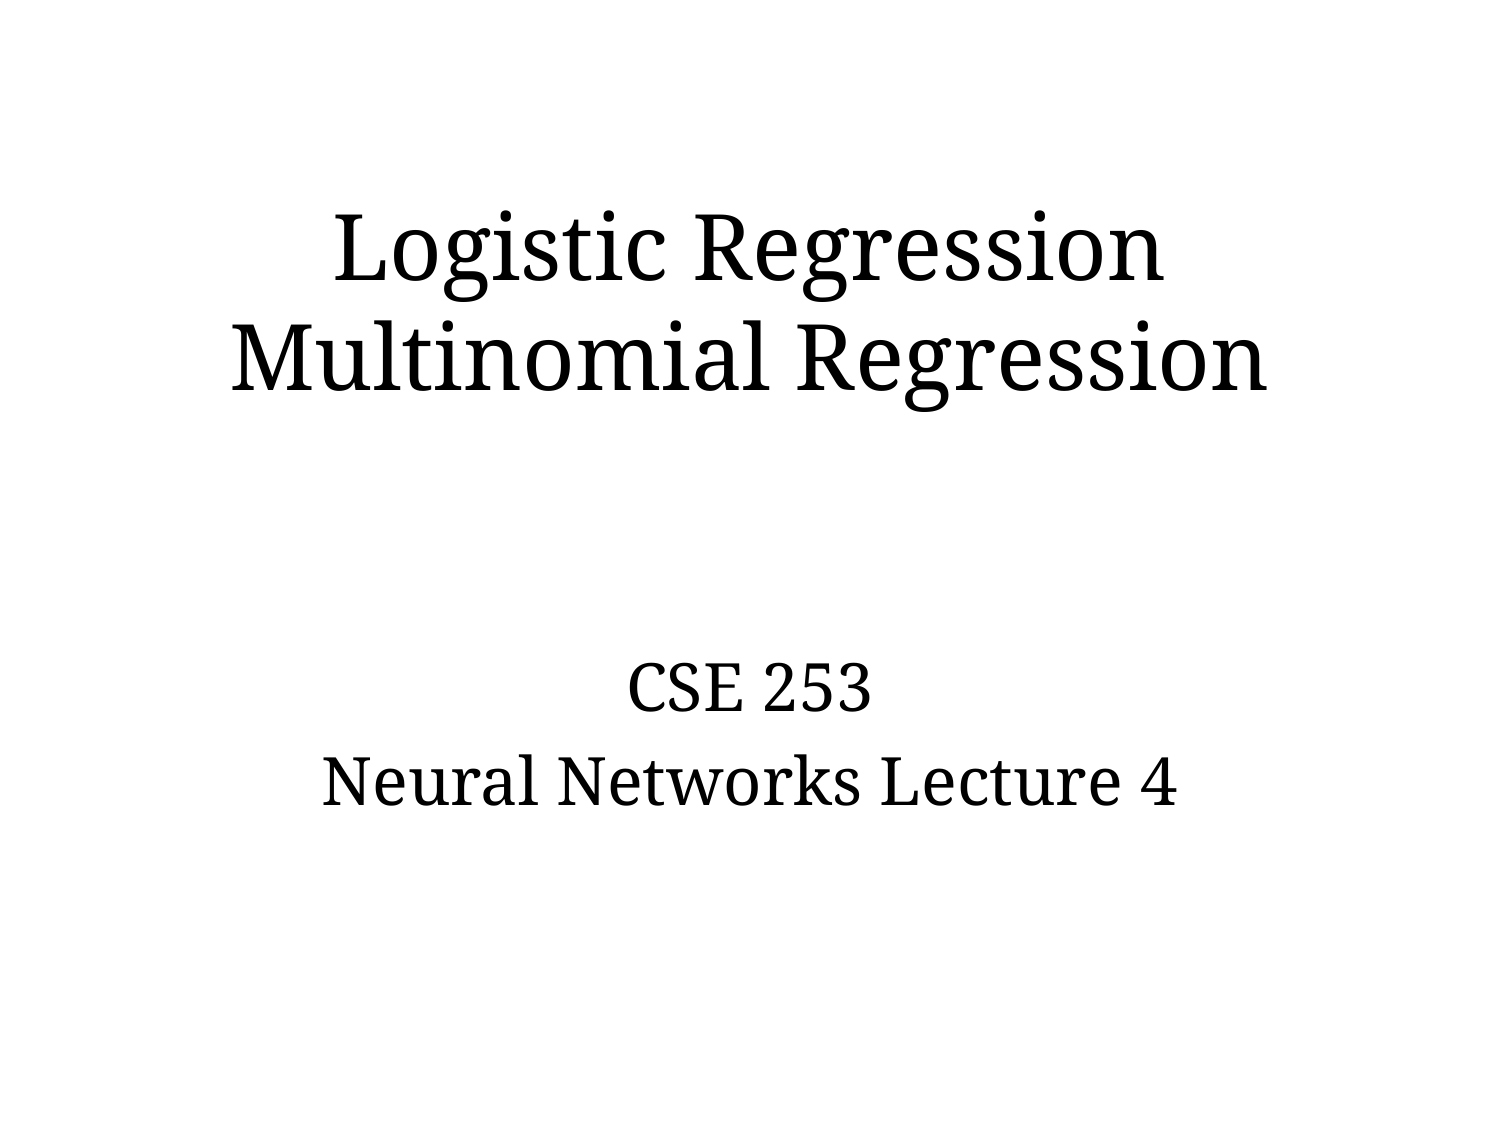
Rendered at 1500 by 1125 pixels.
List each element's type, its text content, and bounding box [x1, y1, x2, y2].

title Logistic Regression Multinomial Regression [112, 177, 1388, 419]
subtitle CSE 253 Neural Networks Lecture 4 [225, 637, 1275, 925]
